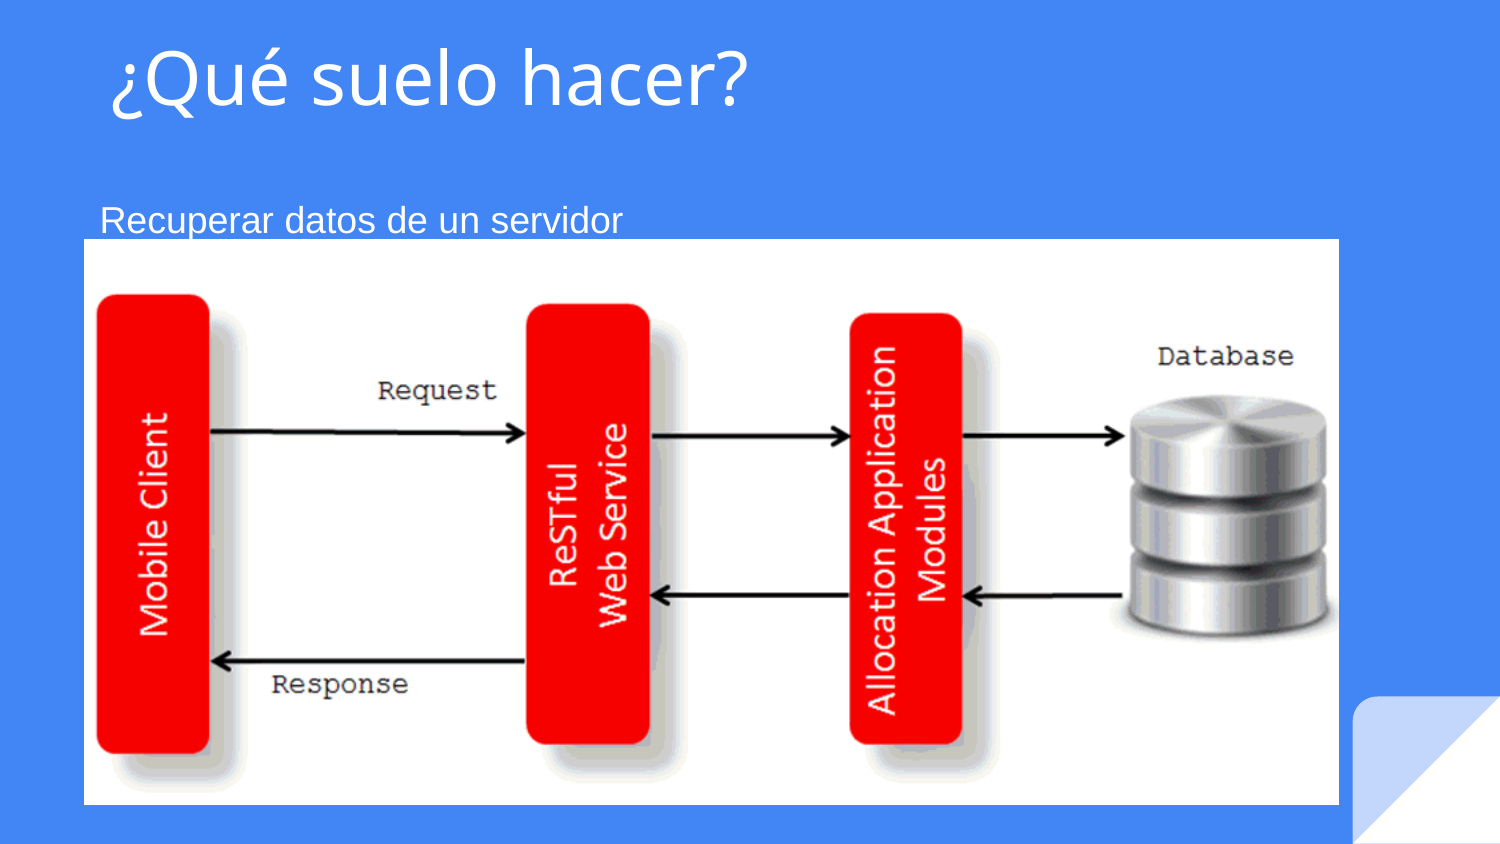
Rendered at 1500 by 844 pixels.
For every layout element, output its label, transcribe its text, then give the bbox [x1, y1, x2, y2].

title ¿Qué suelo hacer? [96, 19, 1446, 136]
subtitle Recuperar datos de un servidor [84, 135, 1224, 229]
picture [84, 239, 1339, 806]
